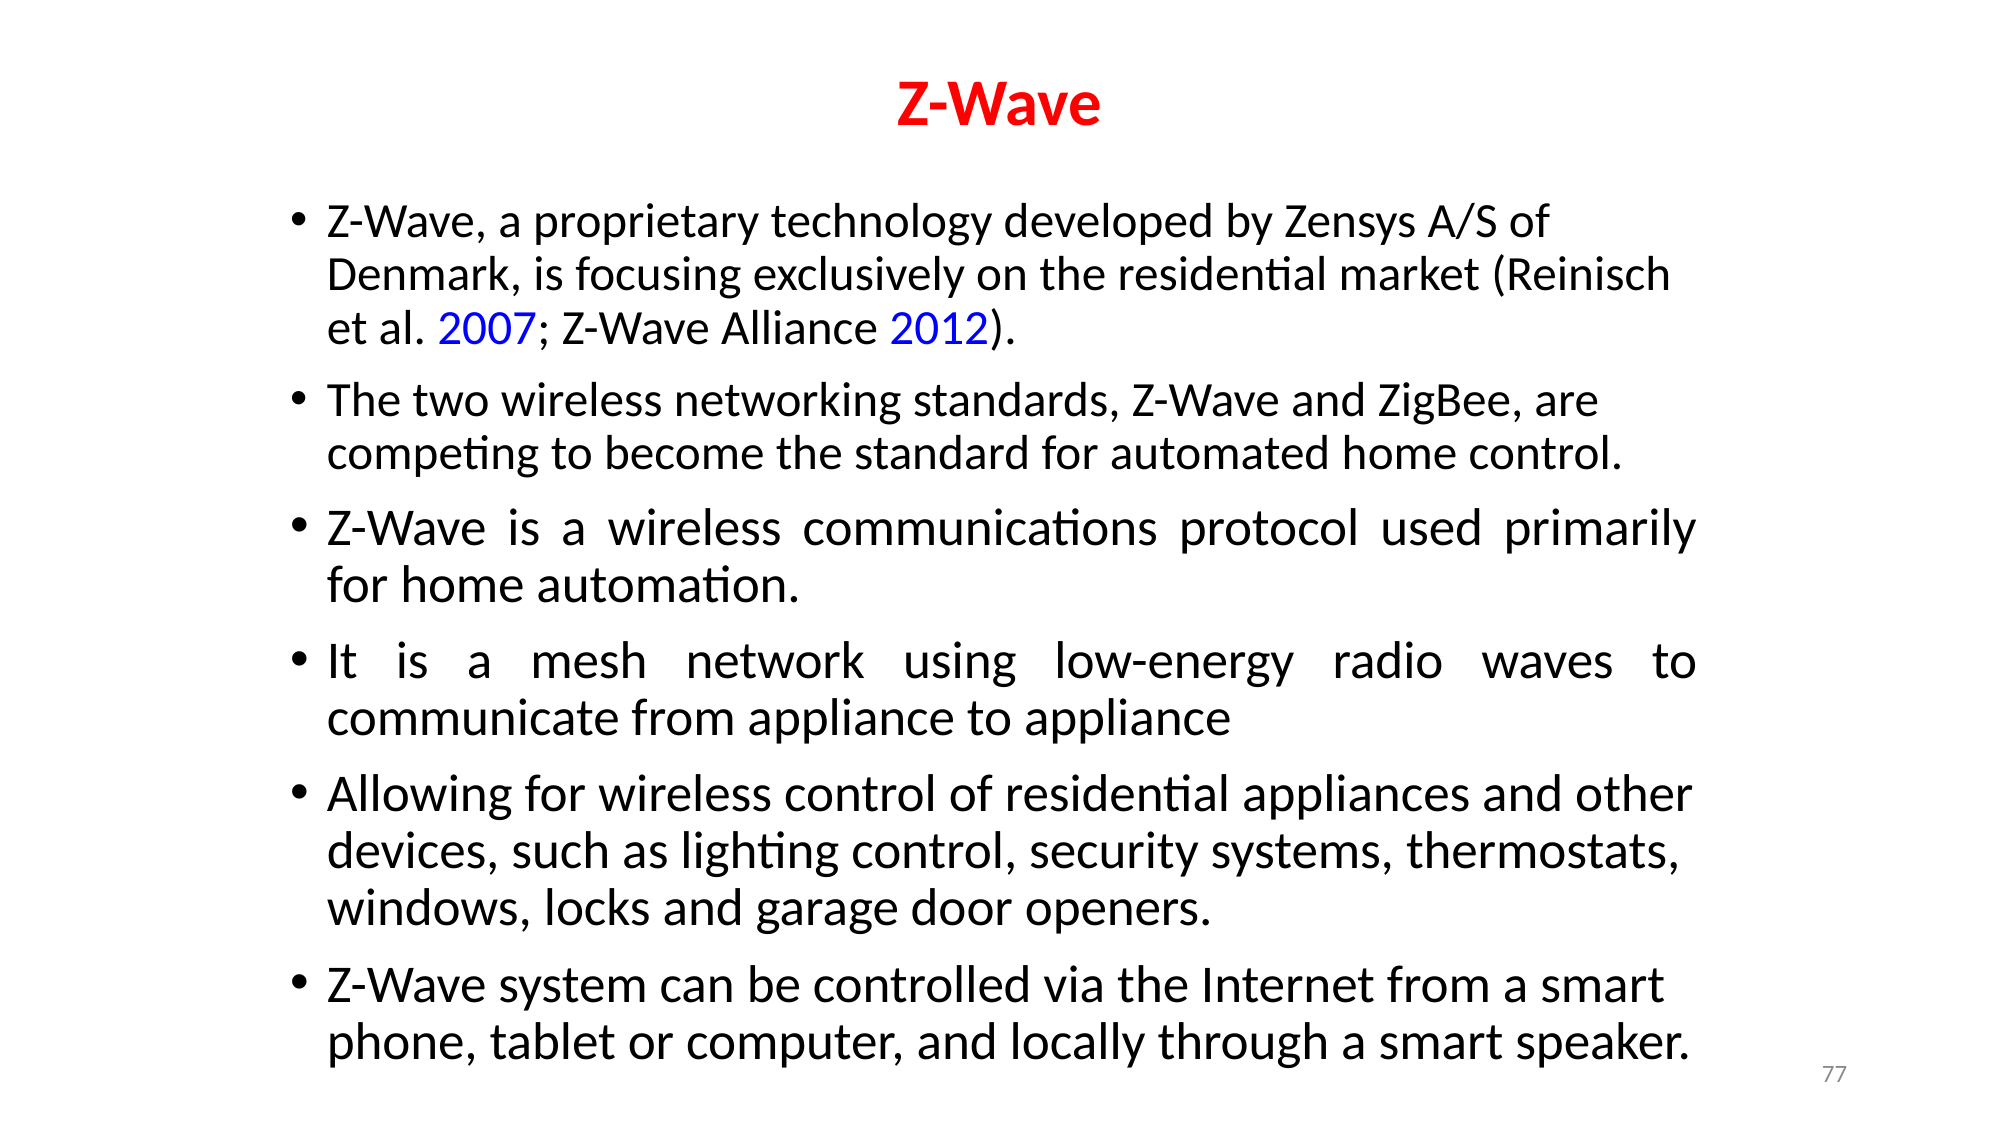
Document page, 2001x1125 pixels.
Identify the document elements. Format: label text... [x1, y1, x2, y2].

slide_number 77 [1412, 1042, 1863, 1103]
list Z-Wave, a proprietary technology developed by Zensys A/S of Denmark, is focusing exclusively on the residential market (Reinisch et al. 2007; Z-Wave Alliance 2012). The two wireless networking standards, Z-Wave and ZigBee, are competing to become the standard for automated home control. Z-Wave is a wireless communications protocol used primarily for home automation. It is a mesh network using low-energy radio waves to communicate from appliance to appliance Allowing for wireless control of residential appliances and other devices, such as lighting control, security systems, thermostats, windows, locks and garage door openers. Z-Wave system can be controlled via the Internet from a smart phone, tablet or computer, and locally through a smart speaker. [275, 187, 1713, 1088]
title Z-Wave [324, 45, 1675, 163]
